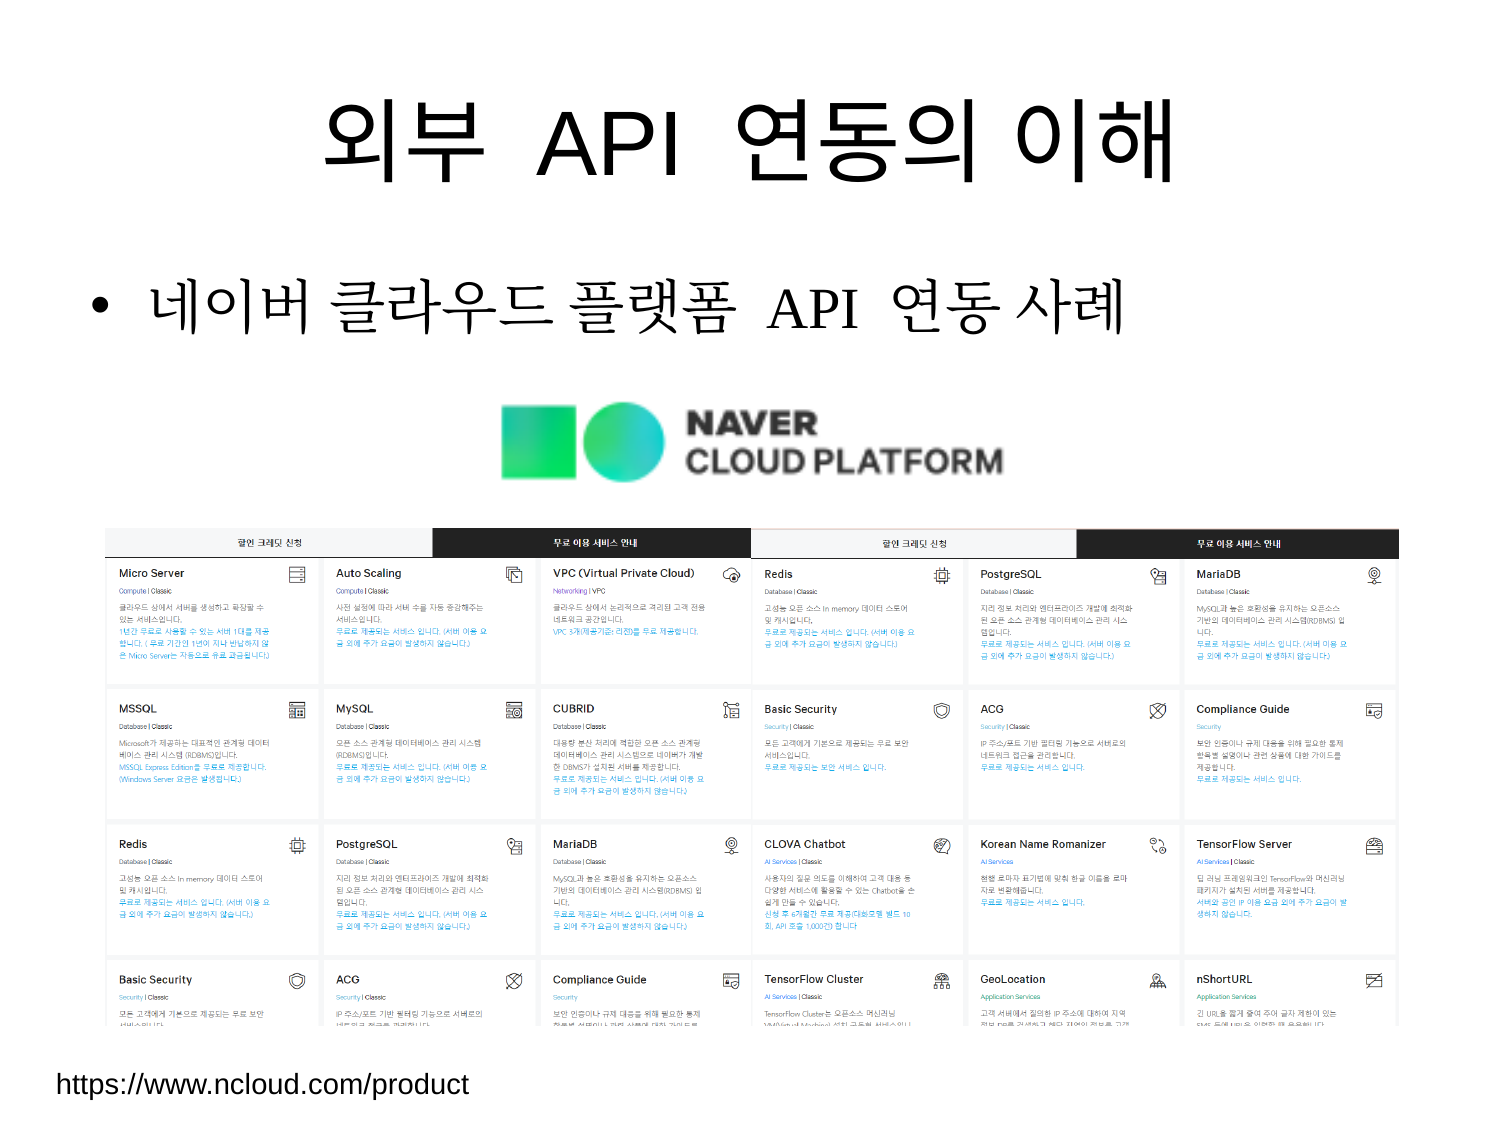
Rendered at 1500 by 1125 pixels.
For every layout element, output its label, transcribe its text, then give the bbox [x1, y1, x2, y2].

title 외부 API 연동의 이해 [75, 45, 1425, 233]
list 네이버 클라우드 플랫폼 API 연동 사례 [75, 262, 1425, 521]
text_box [105, 527, 1399, 1026]
text_box https://www.ncloud.com/product [40, 1057, 488, 1108]
picture [475, 368, 1028, 509]
